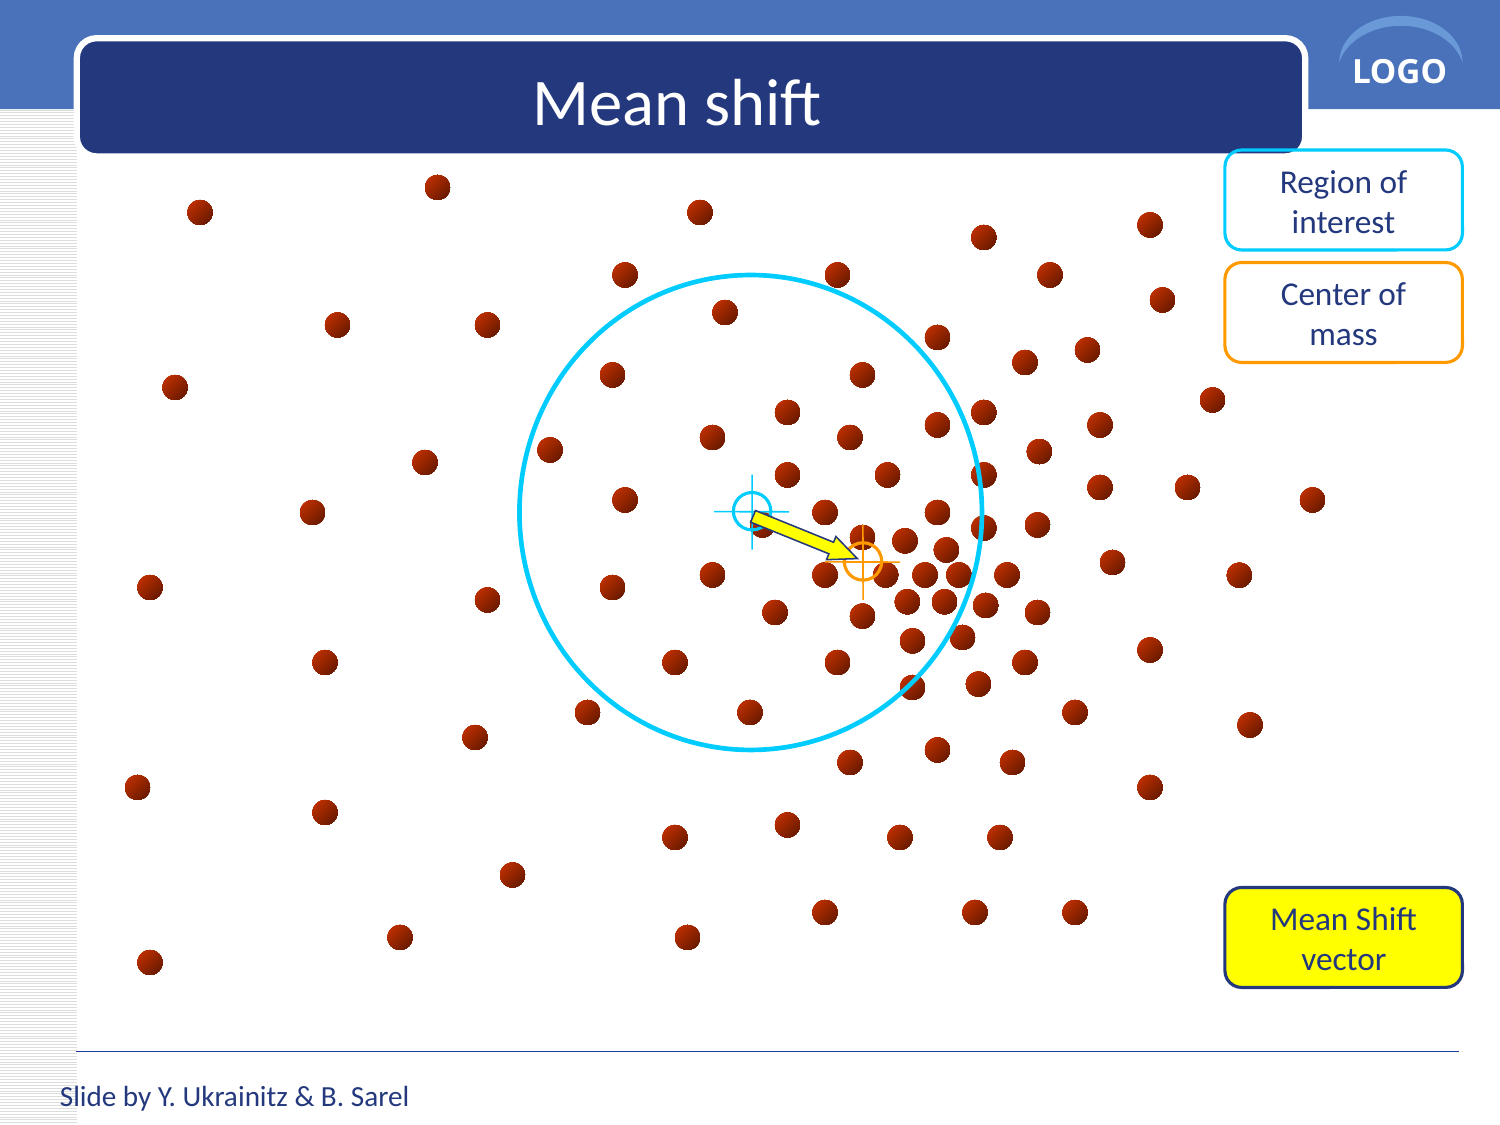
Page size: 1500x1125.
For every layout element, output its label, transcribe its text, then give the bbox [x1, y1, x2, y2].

text_box [312, 800, 338, 826]
text_box [425, 174, 451, 200]
text_box [1012, 350, 1038, 376]
text_box [462, 725, 488, 751]
text_box [1175, 474, 1201, 500]
text_box [125, 774, 151, 800]
text_box [1087, 474, 1113, 500]
text_box [1025, 512, 1051, 538]
text_box [1074, 337, 1100, 363]
text_box [612, 262, 638, 273]
text_box [812, 900, 838, 925]
text_box [1137, 774, 1163, 800]
text_box [1237, 712, 1263, 738]
text_box [162, 375, 188, 400]
text_box [387, 924, 413, 950]
text_box [187, 200, 213, 225]
text_box Center of mass [1224, 262, 1463, 363]
text_box [1100, 549, 1126, 575]
text_box [1025, 600, 1051, 625]
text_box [519, 274, 983, 751]
text_box [1062, 699, 1088, 725]
text_box [687, 200, 713, 225]
text_box [825, 262, 850, 273]
text_box [137, 575, 163, 601]
text_box [474, 587, 500, 613]
title Mean shift [89, 52, 1265, 145]
text_box [1226, 562, 1252, 588]
text_box [987, 825, 1013, 850]
text_box [1026, 439, 1052, 465]
text_box [971, 224, 997, 250]
text_box [1087, 412, 1113, 438]
text_box [324, 312, 350, 338]
text_box [412, 450, 438, 475]
text_box [988, 593, 999, 618]
text_box [137, 950, 163, 976]
text_box Region of interest [1224, 149, 1463, 250]
text_box [662, 825, 688, 850]
text_box [1200, 387, 1225, 413]
text_box [988, 400, 997, 425]
text_box [474, 312, 500, 338]
text_box [300, 500, 325, 526]
text_box [312, 650, 338, 676]
text_box [837, 759, 863, 775]
text_box [1037, 262, 1063, 288]
text_box [999, 750, 1025, 775]
text_box [1149, 287, 1175, 313]
text_box [1299, 487, 1325, 513]
text_box [994, 562, 1020, 588]
text_box [1137, 637, 1163, 663]
text_box Mean Shift vector [1224, 887, 1463, 988]
text_box [962, 900, 988, 925]
text_box [1012, 650, 1038, 676]
text_box [1062, 900, 1088, 925]
text_box [988, 516, 997, 540]
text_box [824, 524, 901, 601]
text_box [1137, 212, 1163, 238]
text_box Slide by Y. Ukrainitz & B. Sarel [45, 1070, 425, 1120]
text_box [988, 463, 997, 487]
text_box [928, 759, 947, 763]
text_box [500, 862, 526, 888]
text_box [887, 825, 913, 850]
text_box [675, 924, 700, 950]
text_box [774, 812, 800, 838]
